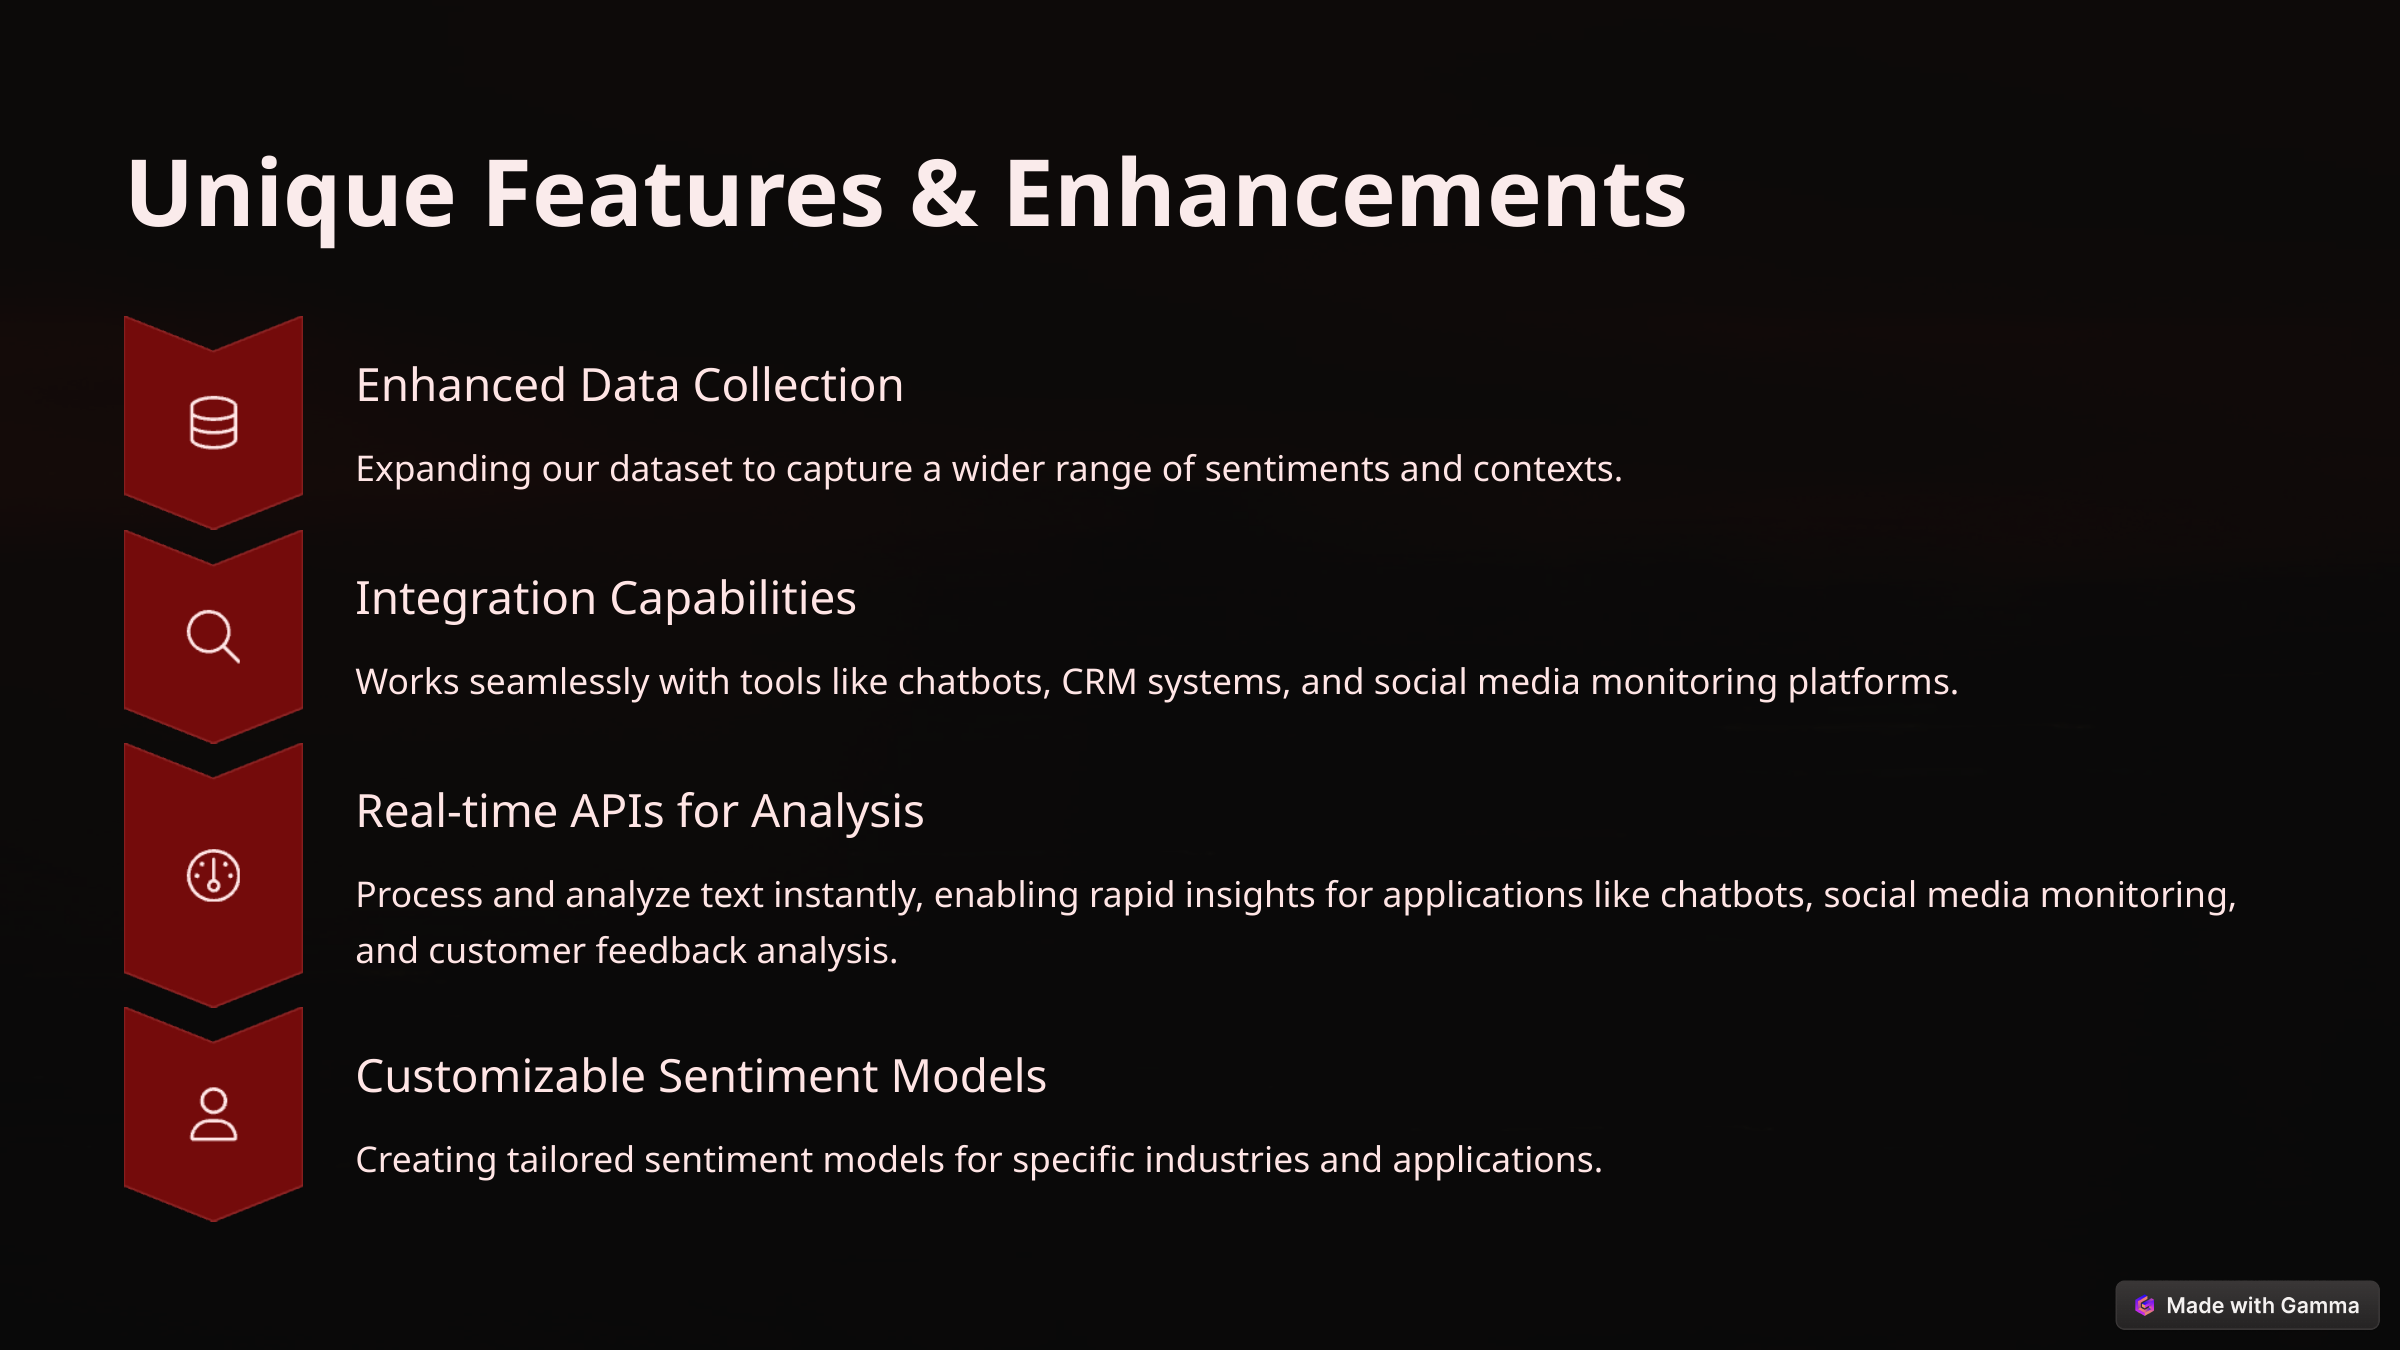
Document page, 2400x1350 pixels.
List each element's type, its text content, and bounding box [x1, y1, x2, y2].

text_box Creating tailored sentiment models for specific industries and applications. [355, 1123, 2276, 1180]
text_box Process and analyze text instantly, enabling rapid insights for applications like chatbots, social media monitoring, and customer feedback analysis. [355, 858, 2276, 973]
text_box Works seamlessly with tools like chatbots, CRM systems, and social media monitoring platforms. [355, 645, 2276, 703]
text_box Customizable Sentiment Models [355, 1043, 1252, 1102]
text_box Real-time APIs for Analysis [355, 778, 1128, 838]
picture [124, 316, 303, 1222]
text_box Expanding our dataset to capture a wider range of sentiments and contexts. [355, 432, 2276, 489]
text_box Unique Features & Enhancements [124, 128, 1983, 246]
text_box Integration Capabilities [355, 565, 1024, 624]
text_box Enhanced Data Collection [355, 352, 1066, 411]
picture [2106, 1271, 2389, 1339]
